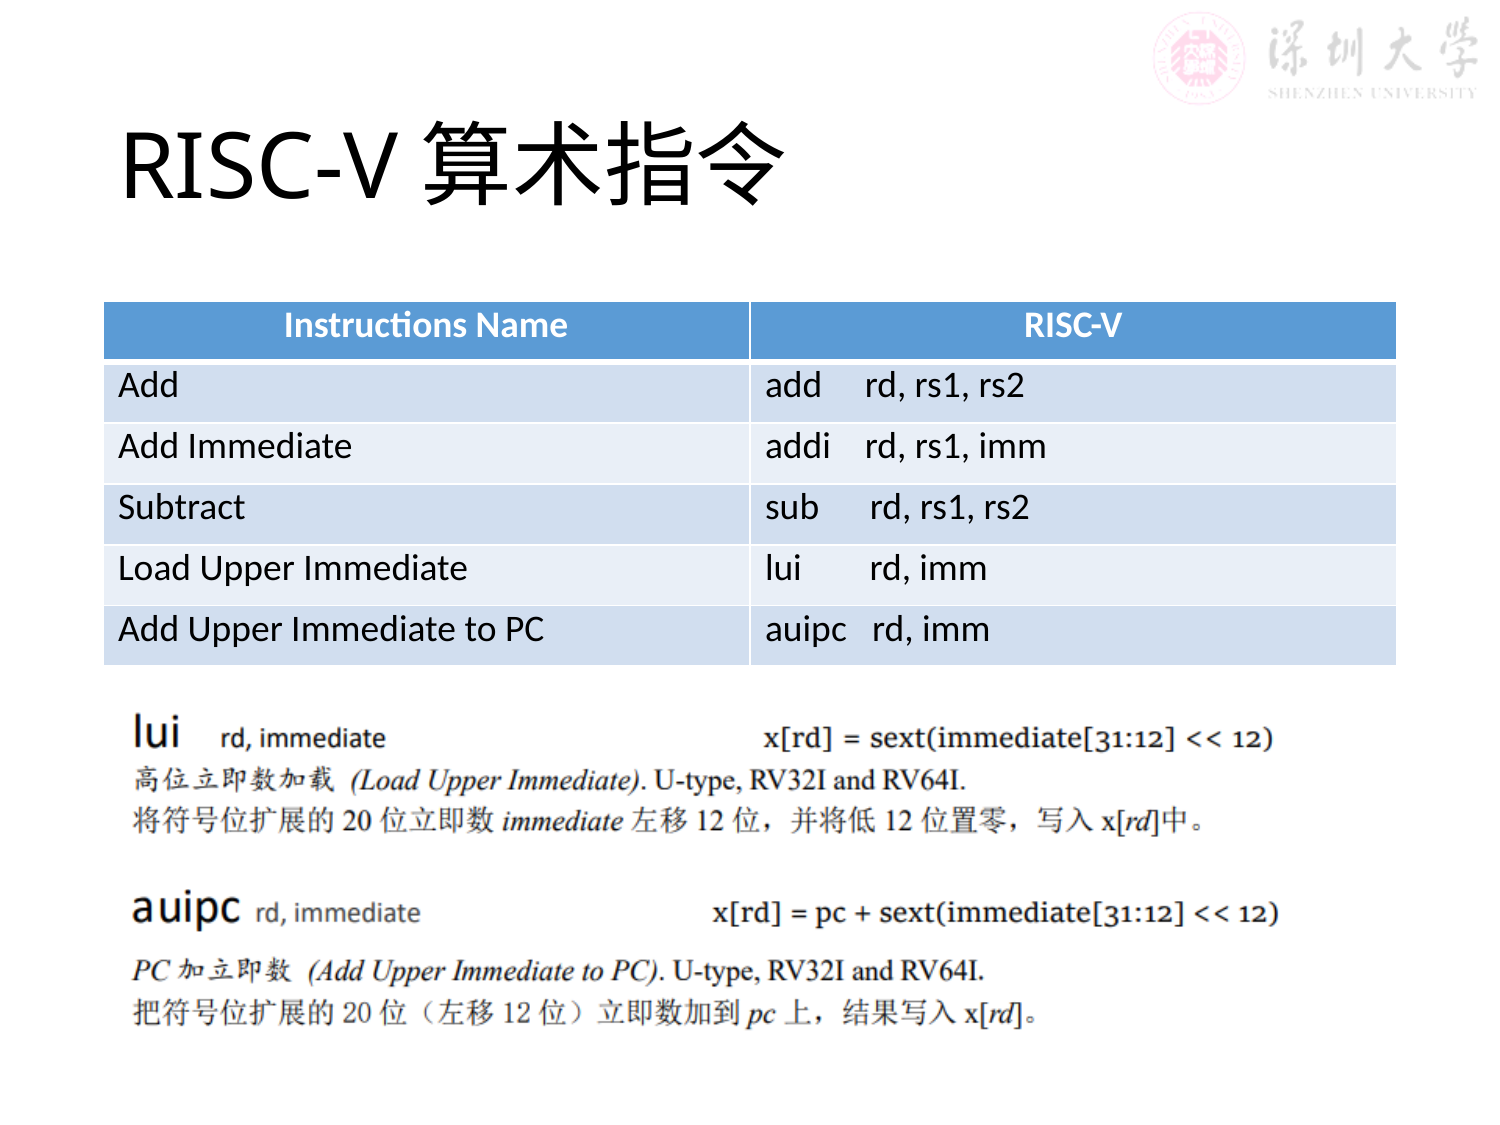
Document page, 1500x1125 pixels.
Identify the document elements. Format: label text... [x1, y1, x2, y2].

picture [122, 705, 1286, 851]
table_cell add rd, rs1, rs2 [751, 365, 1396, 422]
title RISC-V算术指令 [103, 59, 1397, 278]
table_header RISC-V [751, 302, 1396, 359]
table_cell auipc rd, imm [751, 606, 1396, 665]
picture [122, 889, 1301, 1042]
table_cell lui rd, imm [751, 546, 1396, 605]
table_cell Add Upper Immediate to PC [104, 606, 749, 665]
table_cell Add [104, 365, 749, 422]
table_header Instructions Name [104, 302, 749, 359]
table_cell Load Upper Immediate [104, 546, 749, 605]
table_cell sub rd, rs1, rs2 [751, 485, 1396, 544]
table_cell addi rd, rs1, imm [751, 424, 1396, 483]
table_cell Subtract [104, 485, 749, 544]
table_cell Add Immediate [104, 424, 749, 483]
